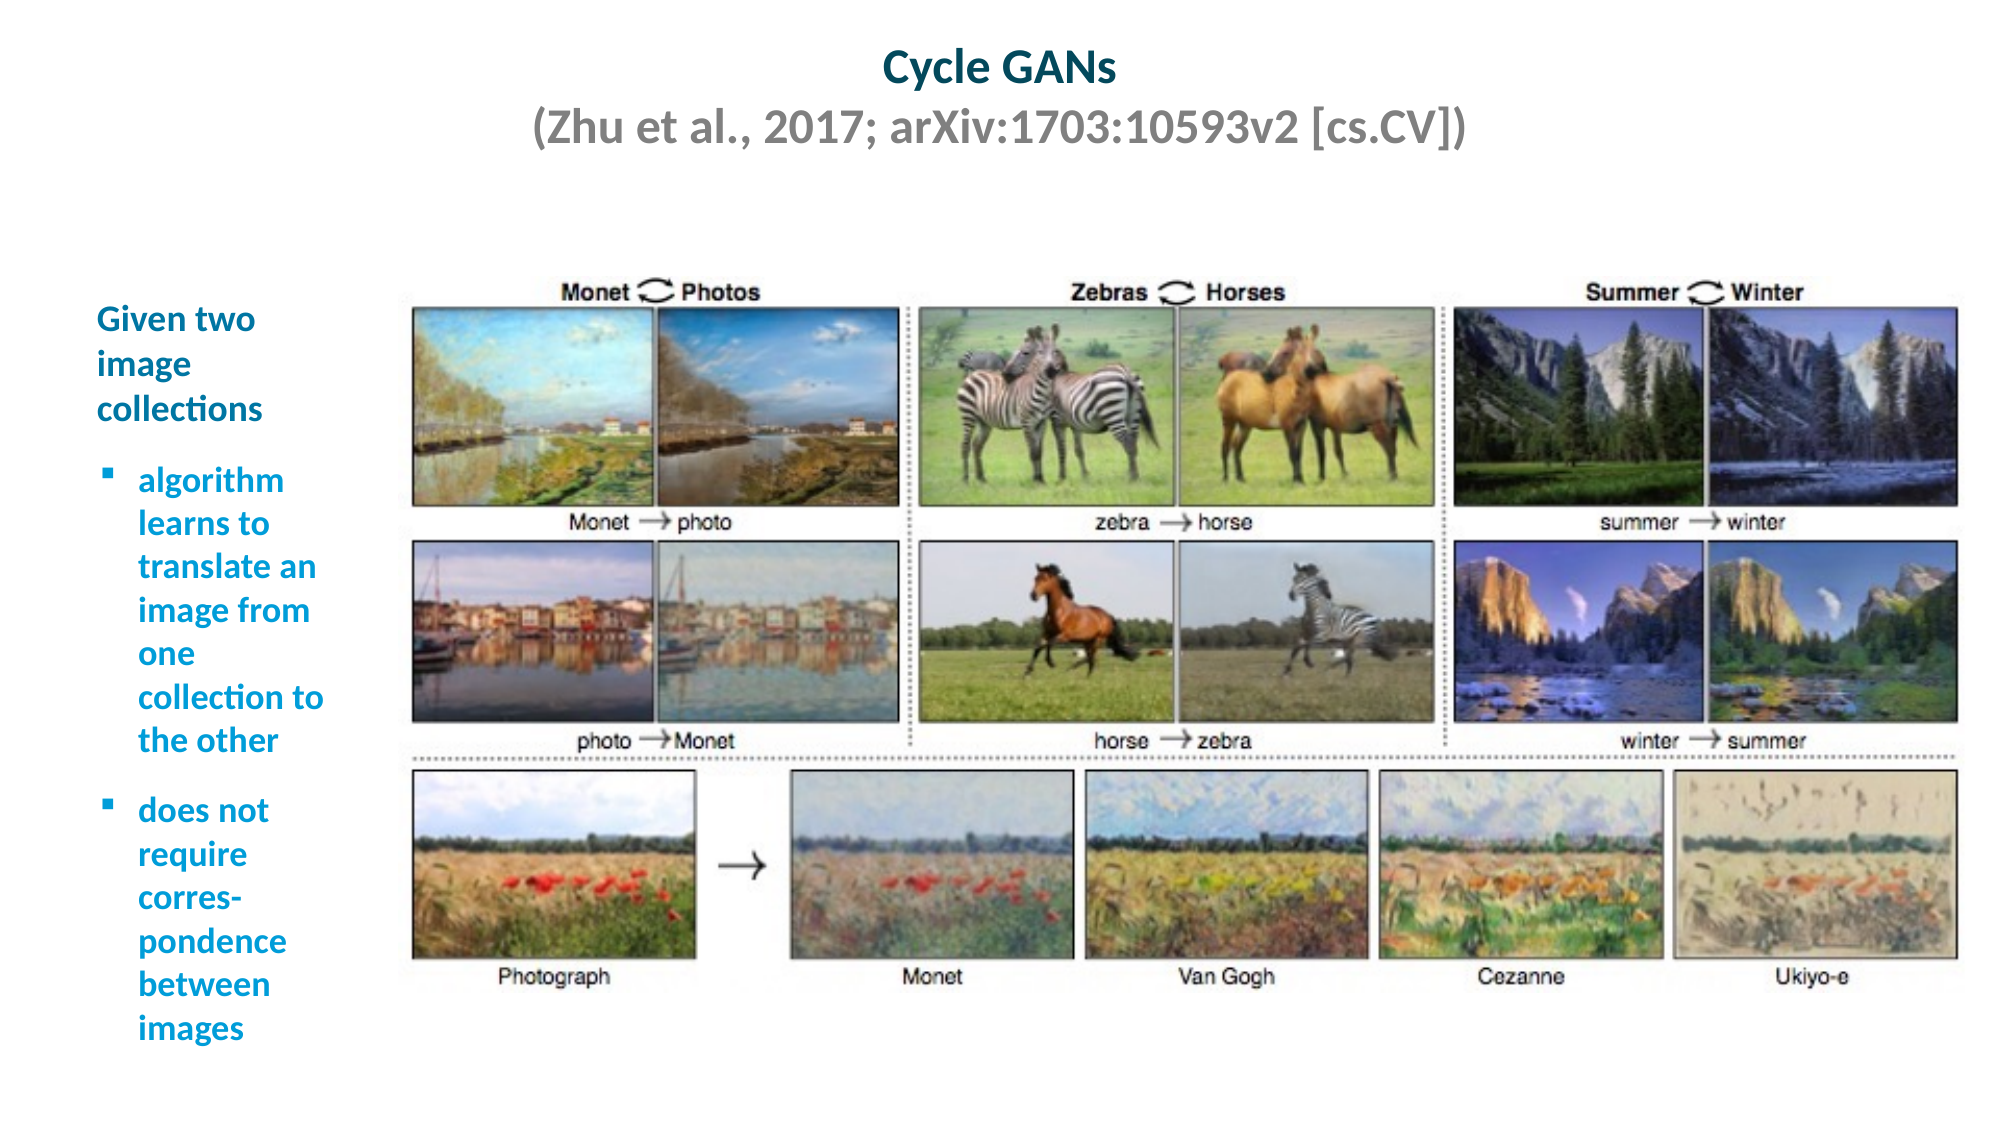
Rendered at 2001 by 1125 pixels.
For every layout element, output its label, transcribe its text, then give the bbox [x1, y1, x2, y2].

list Given two image collections algorithm learns to translate an image from one collection to the other does not require corres-pondence between images [66, 285, 358, 1065]
picture [397, 276, 1972, 993]
title Cycle GANs (Zhu et al., 2017; arXiv:1703:10593v2 [cs.CV]) [99, 24, 1900, 163]
